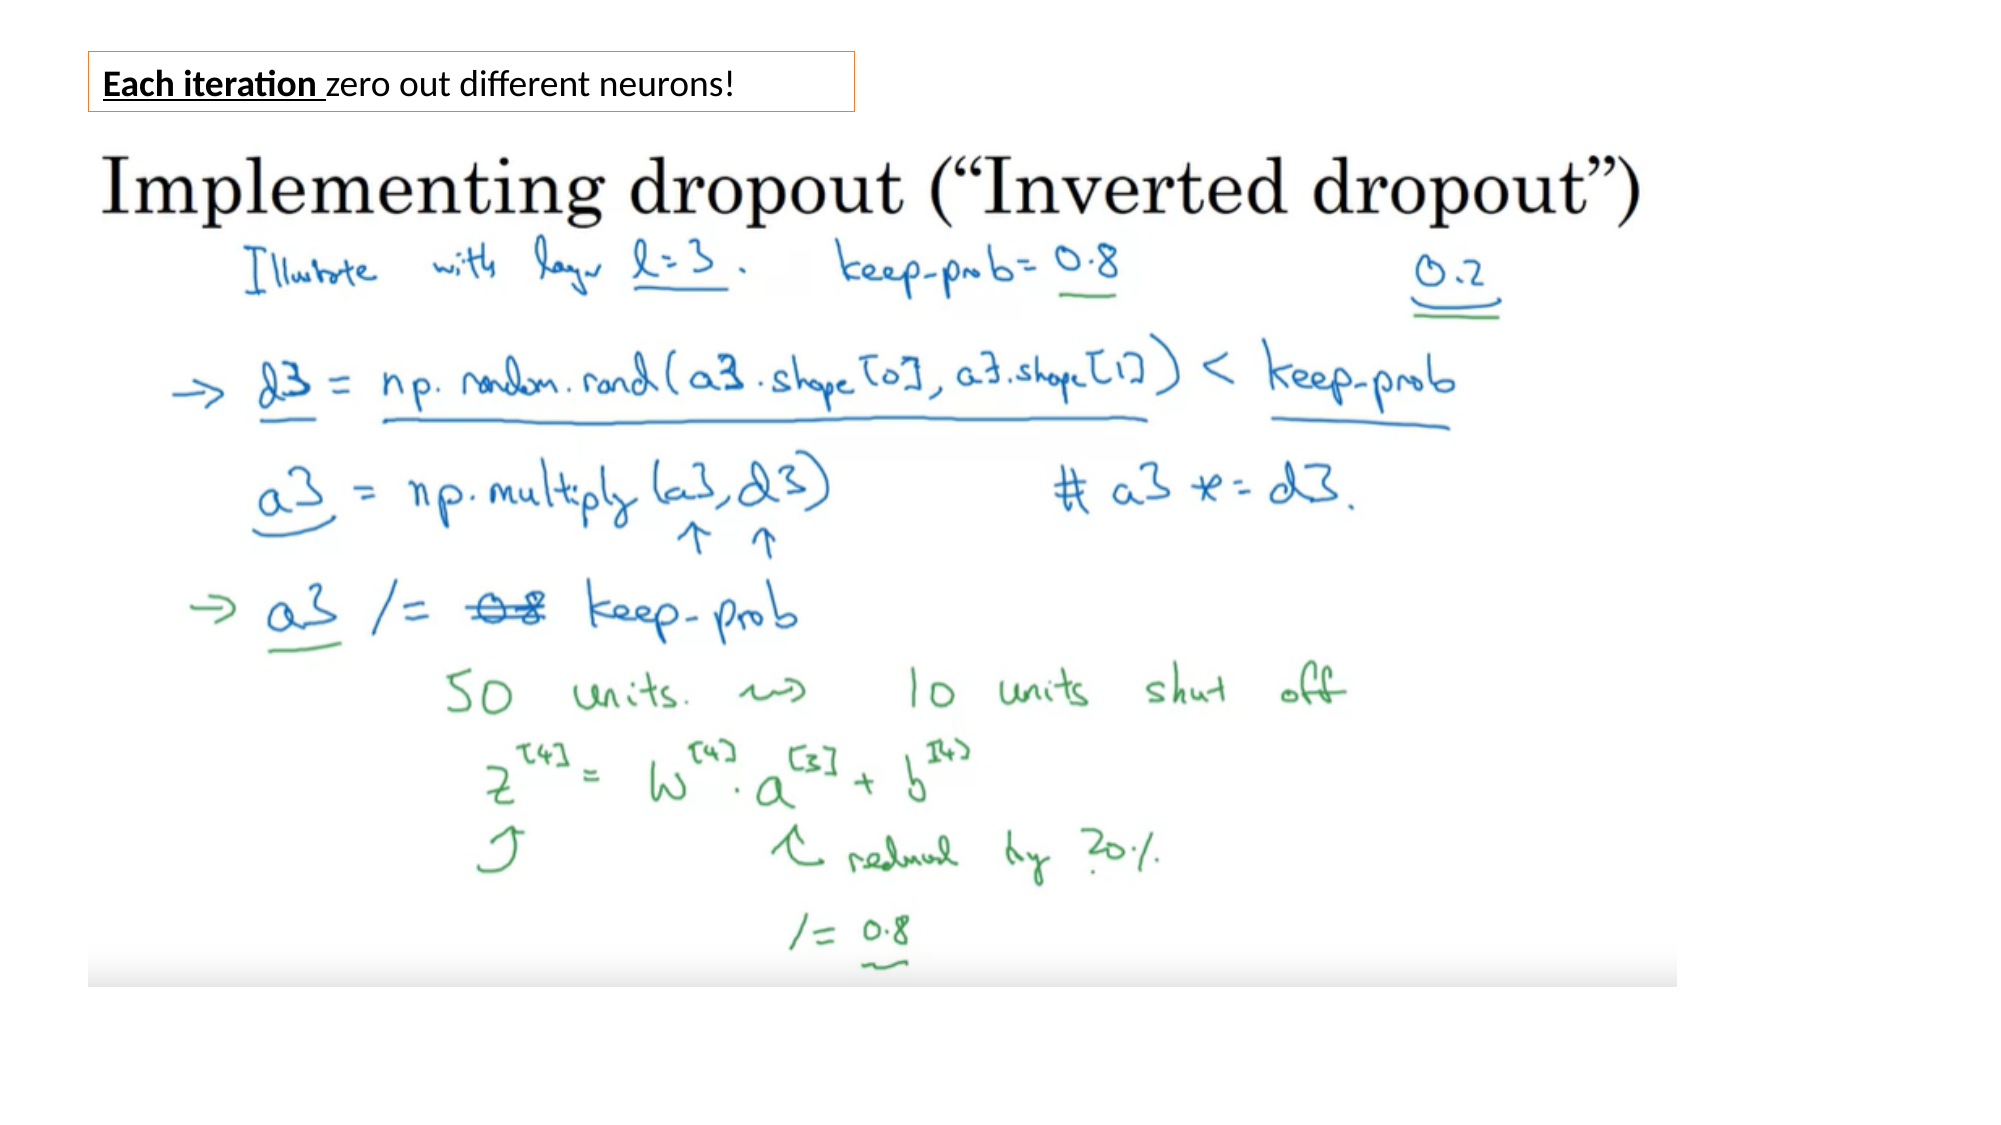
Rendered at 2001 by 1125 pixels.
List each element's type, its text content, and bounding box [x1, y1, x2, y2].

picture [88, 138, 1677, 987]
text_box Each iteration zero out different neurons! [88, 51, 855, 112]
